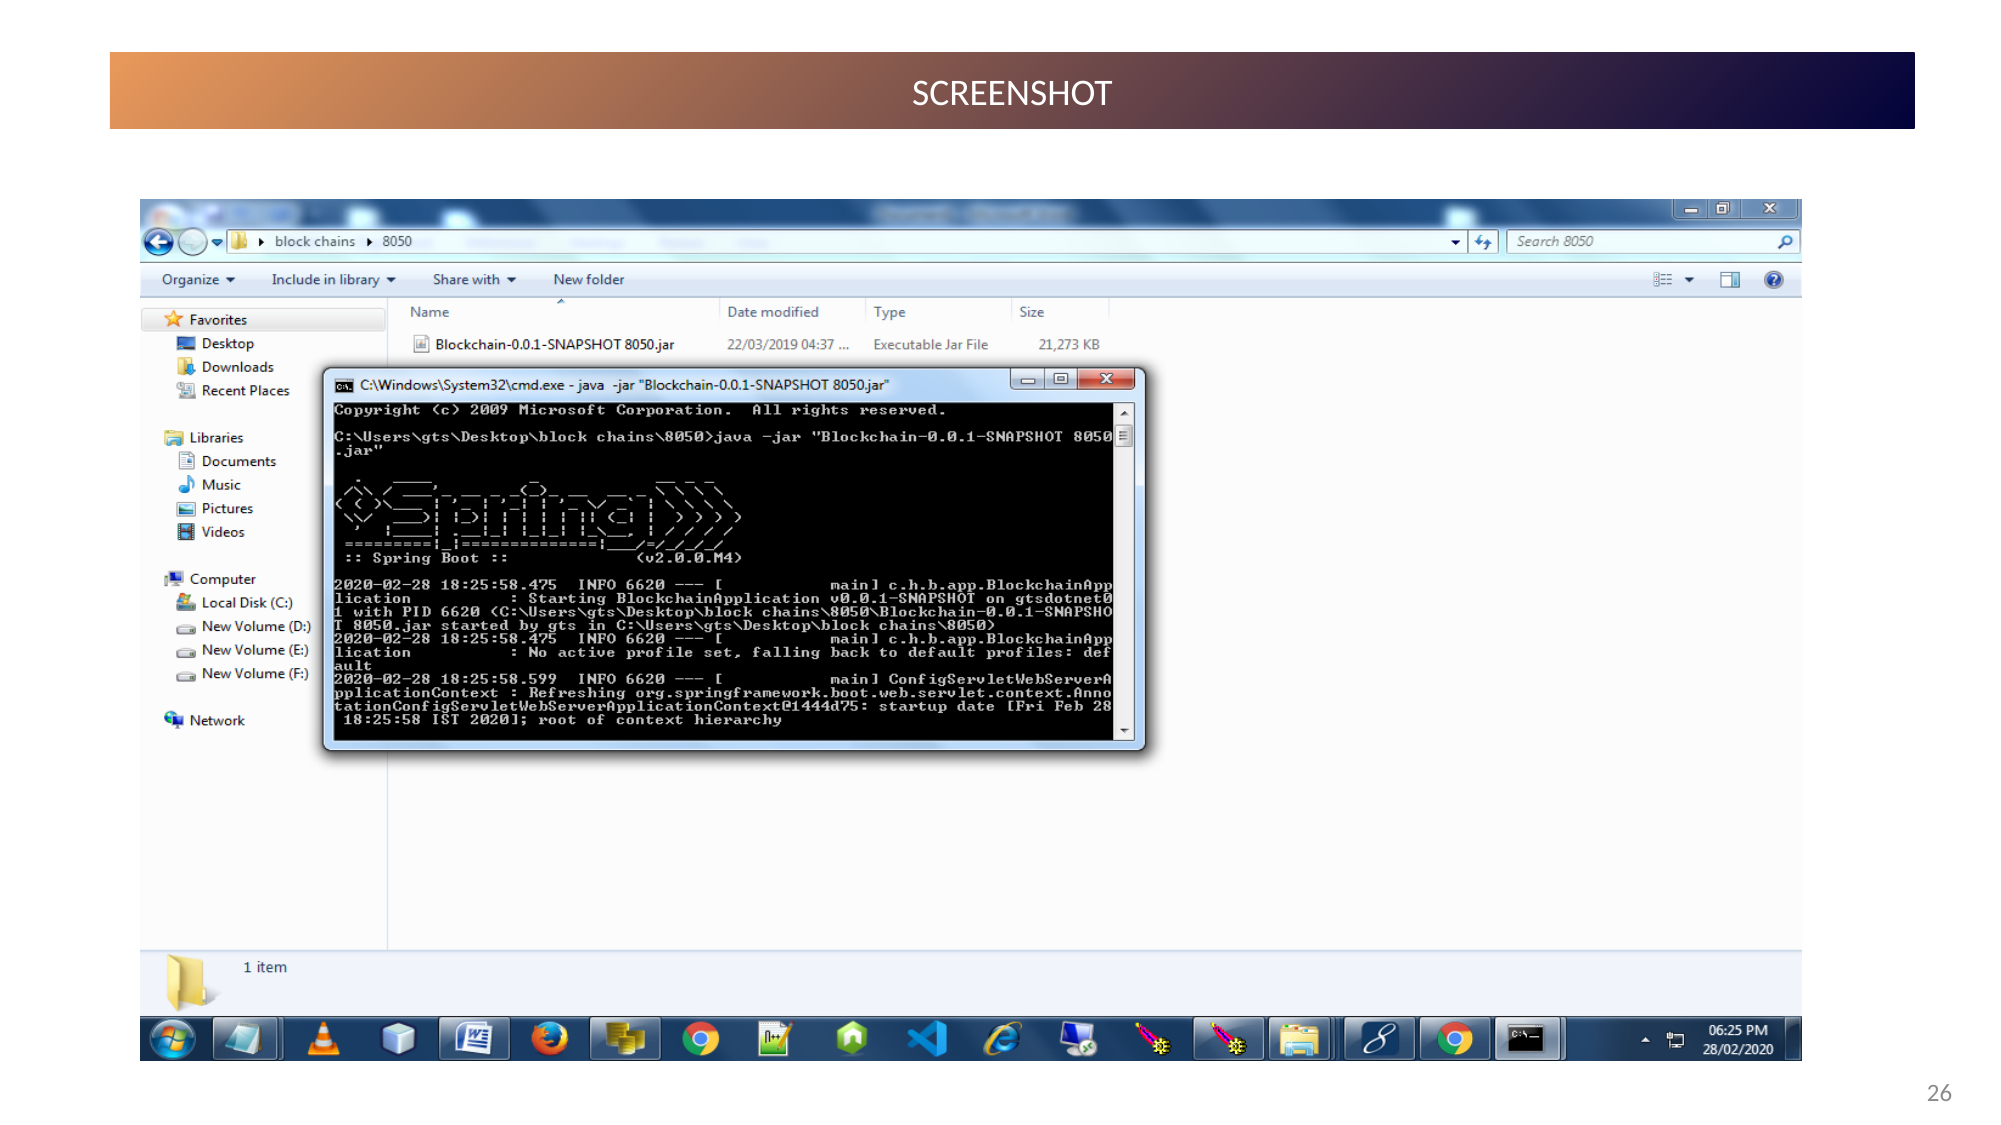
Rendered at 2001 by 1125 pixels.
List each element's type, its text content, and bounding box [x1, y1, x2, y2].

text_box SCREENSHOT [109, 52, 1916, 129]
picture [140, 199, 1802, 1062]
slide_number 26 [1894, 1061, 1968, 1121]
